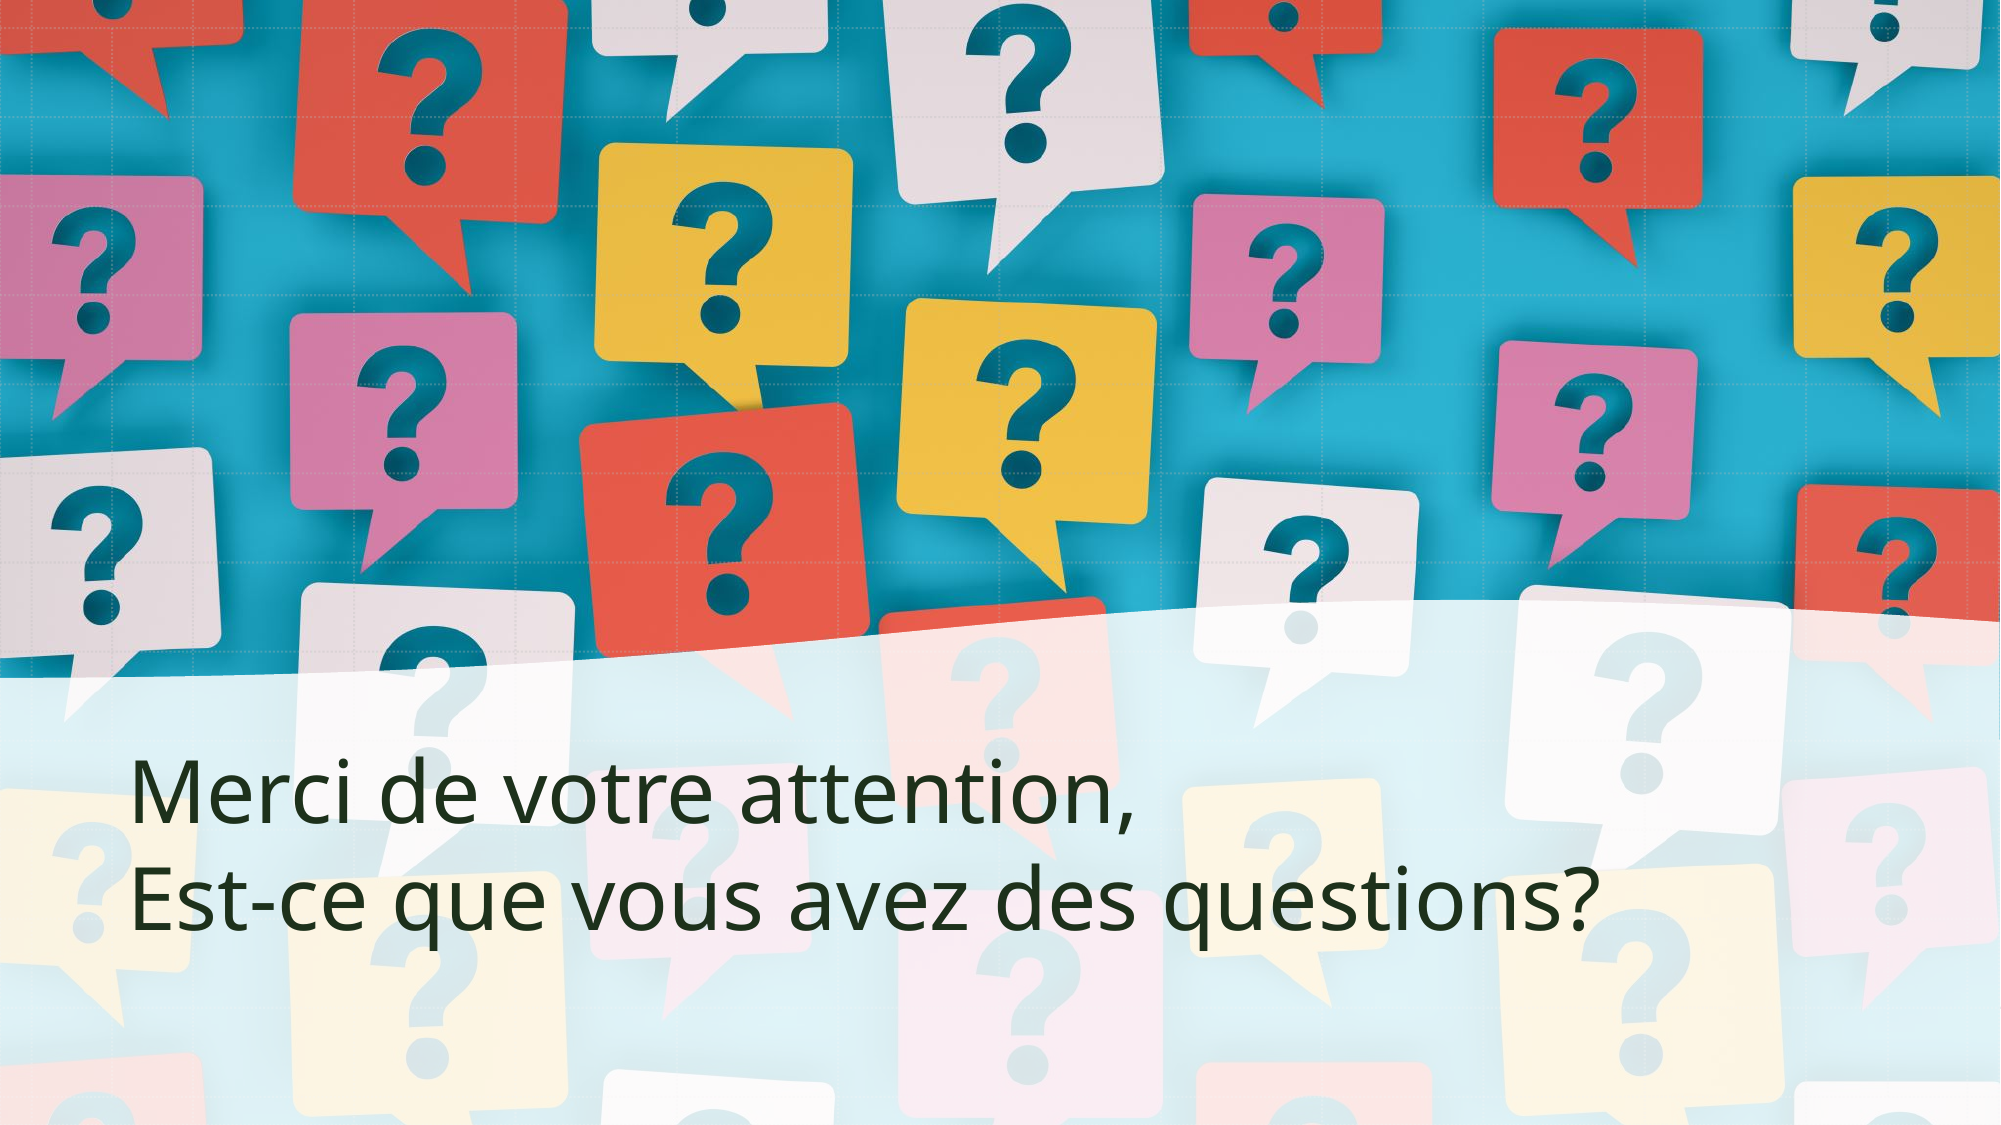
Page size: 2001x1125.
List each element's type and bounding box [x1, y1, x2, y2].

text_box [0, 0, 2000, 1125]
